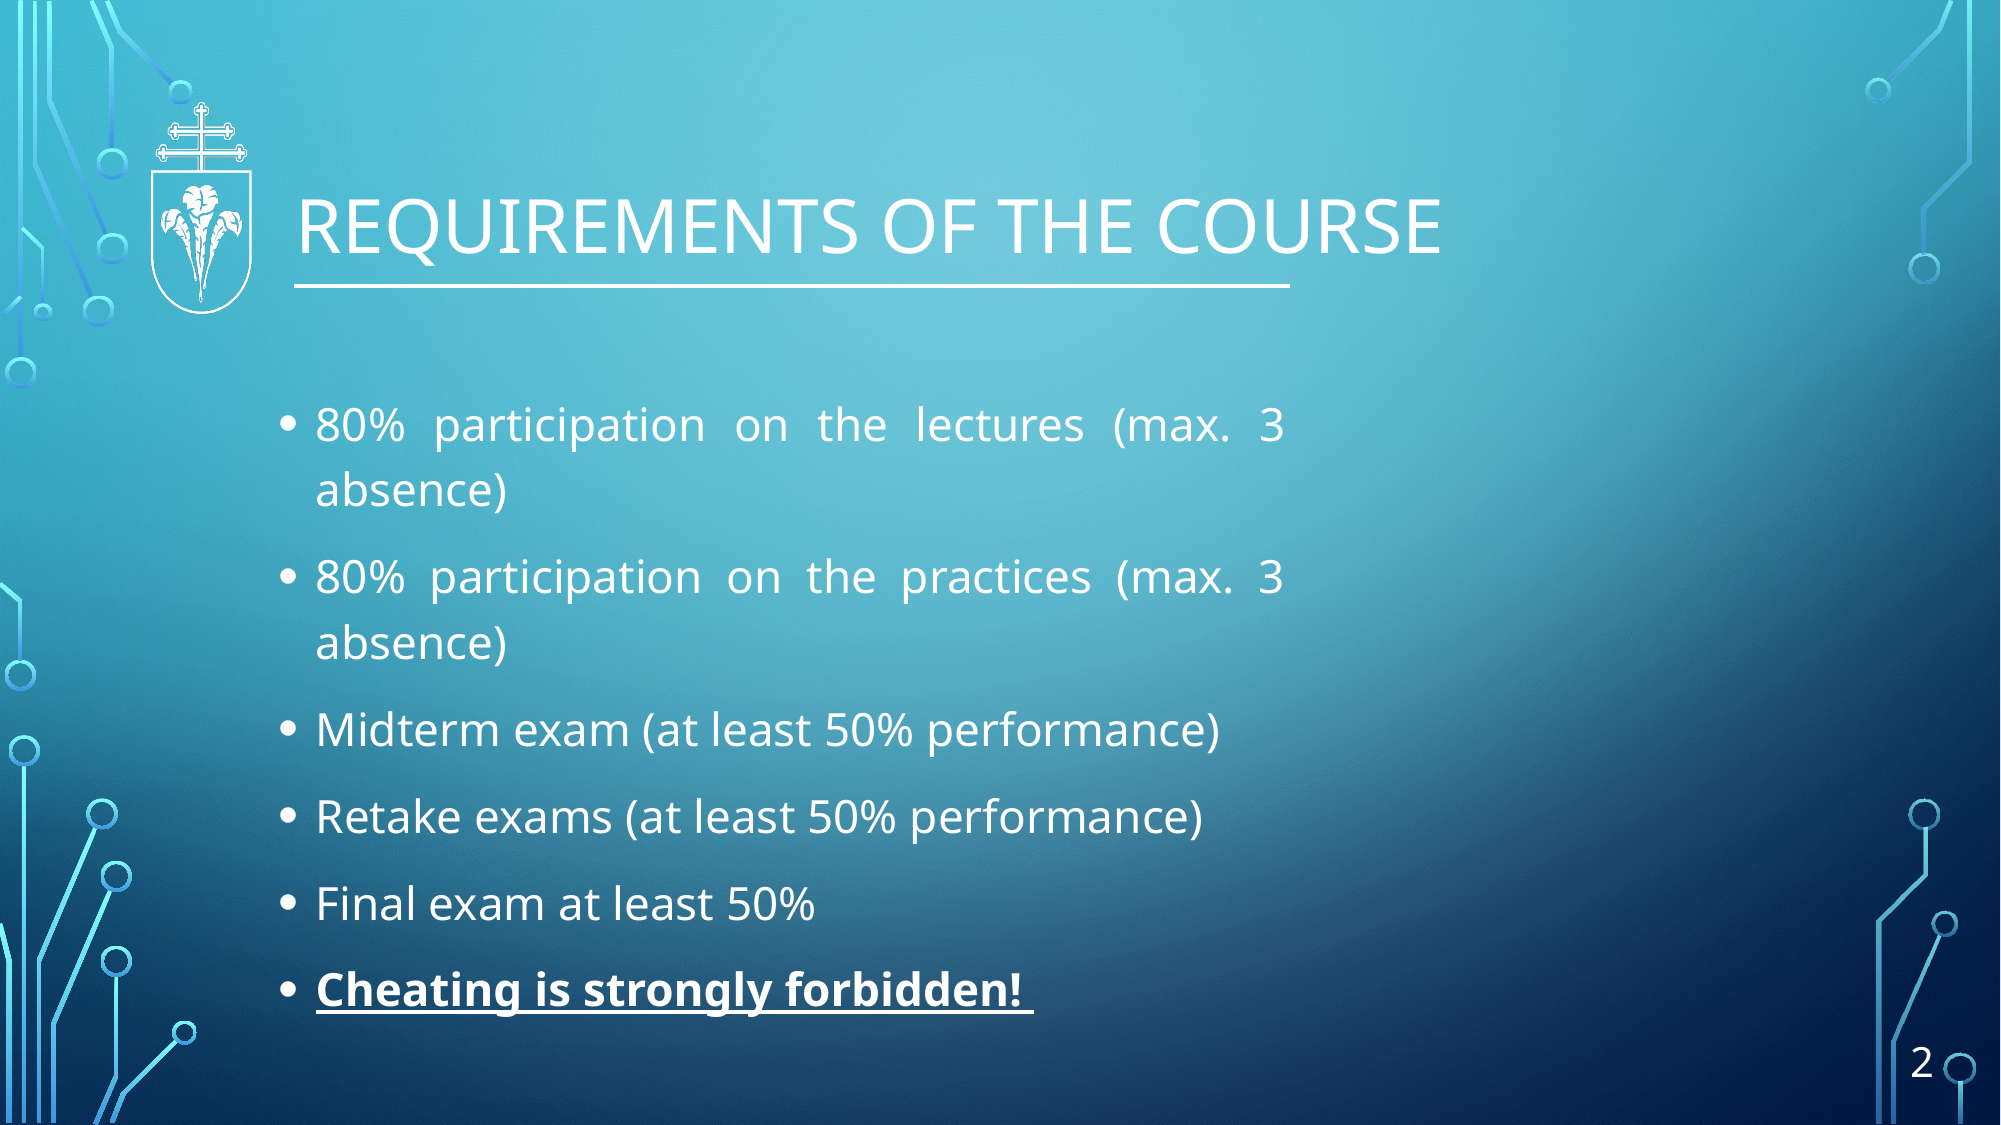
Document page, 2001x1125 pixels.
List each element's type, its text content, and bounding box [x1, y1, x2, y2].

title Requirements of the course [280, 108, 1906, 351]
list 80% participation on the lectures (max. 3 absence) 80% participation on the practices (max. 3 absence) Midterm exam (at least 50% performance) Retake exams (at least 50% performance) Final exam at least 50% Cheating is strongly forbidden! [263, 376, 1301, 958]
picture [150, 102, 264, 315]
slide_number 2 [1822, 1034, 1950, 1095]
